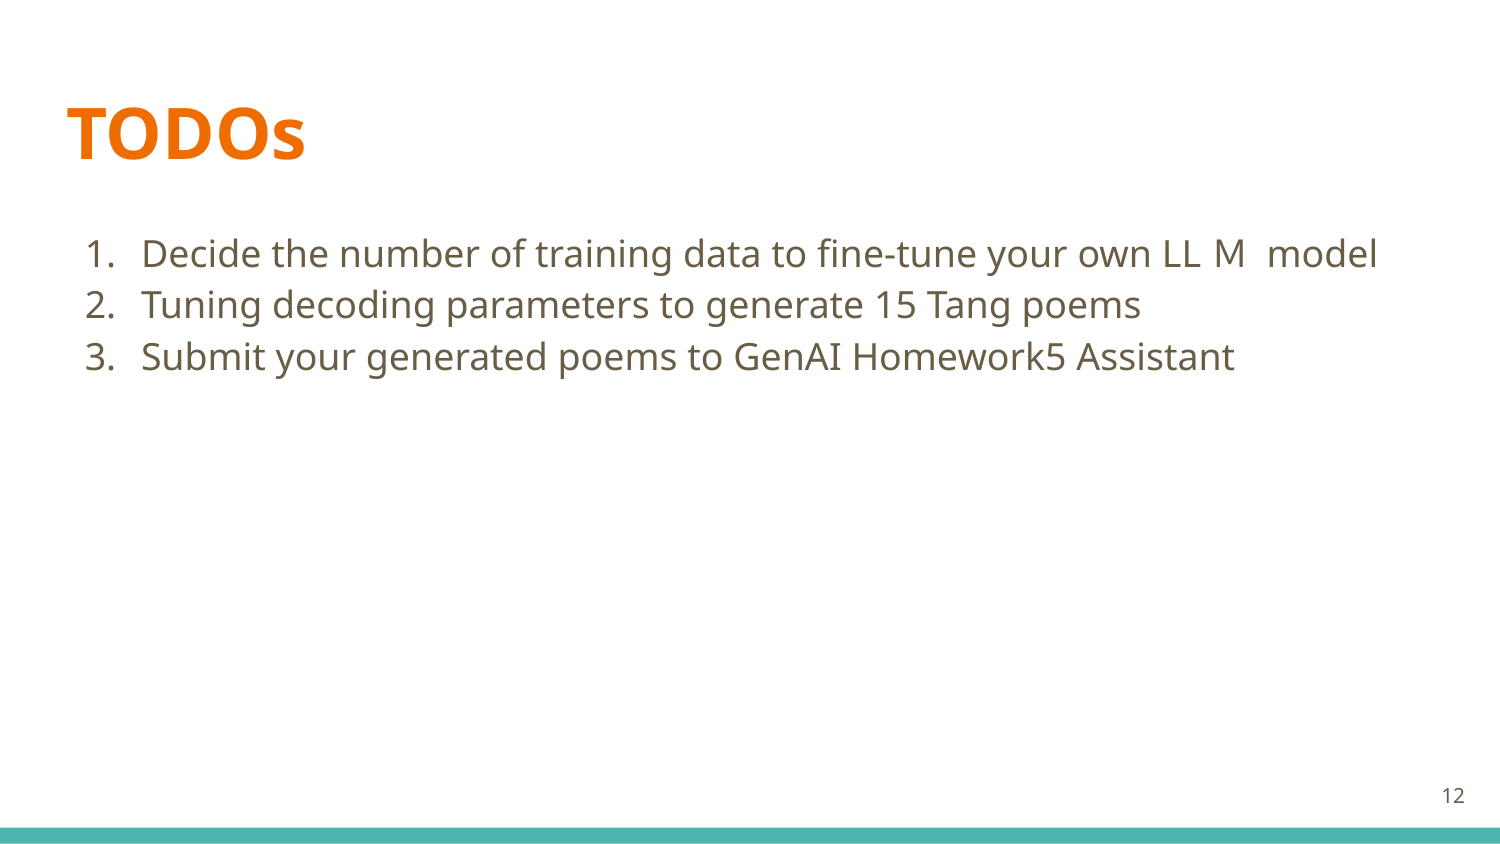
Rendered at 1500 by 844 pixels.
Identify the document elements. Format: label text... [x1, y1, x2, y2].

slide_number 12 [1389, 764, 1480, 830]
title TODOs [51, 72, 1449, 189]
list Decide the number of training data to fine-tune your own LLＭ model Tuning decoding parameters to generate 15 Tang poems Submit your generated poems to GenAI Homework5 Assistant [51, 207, 1449, 750]
